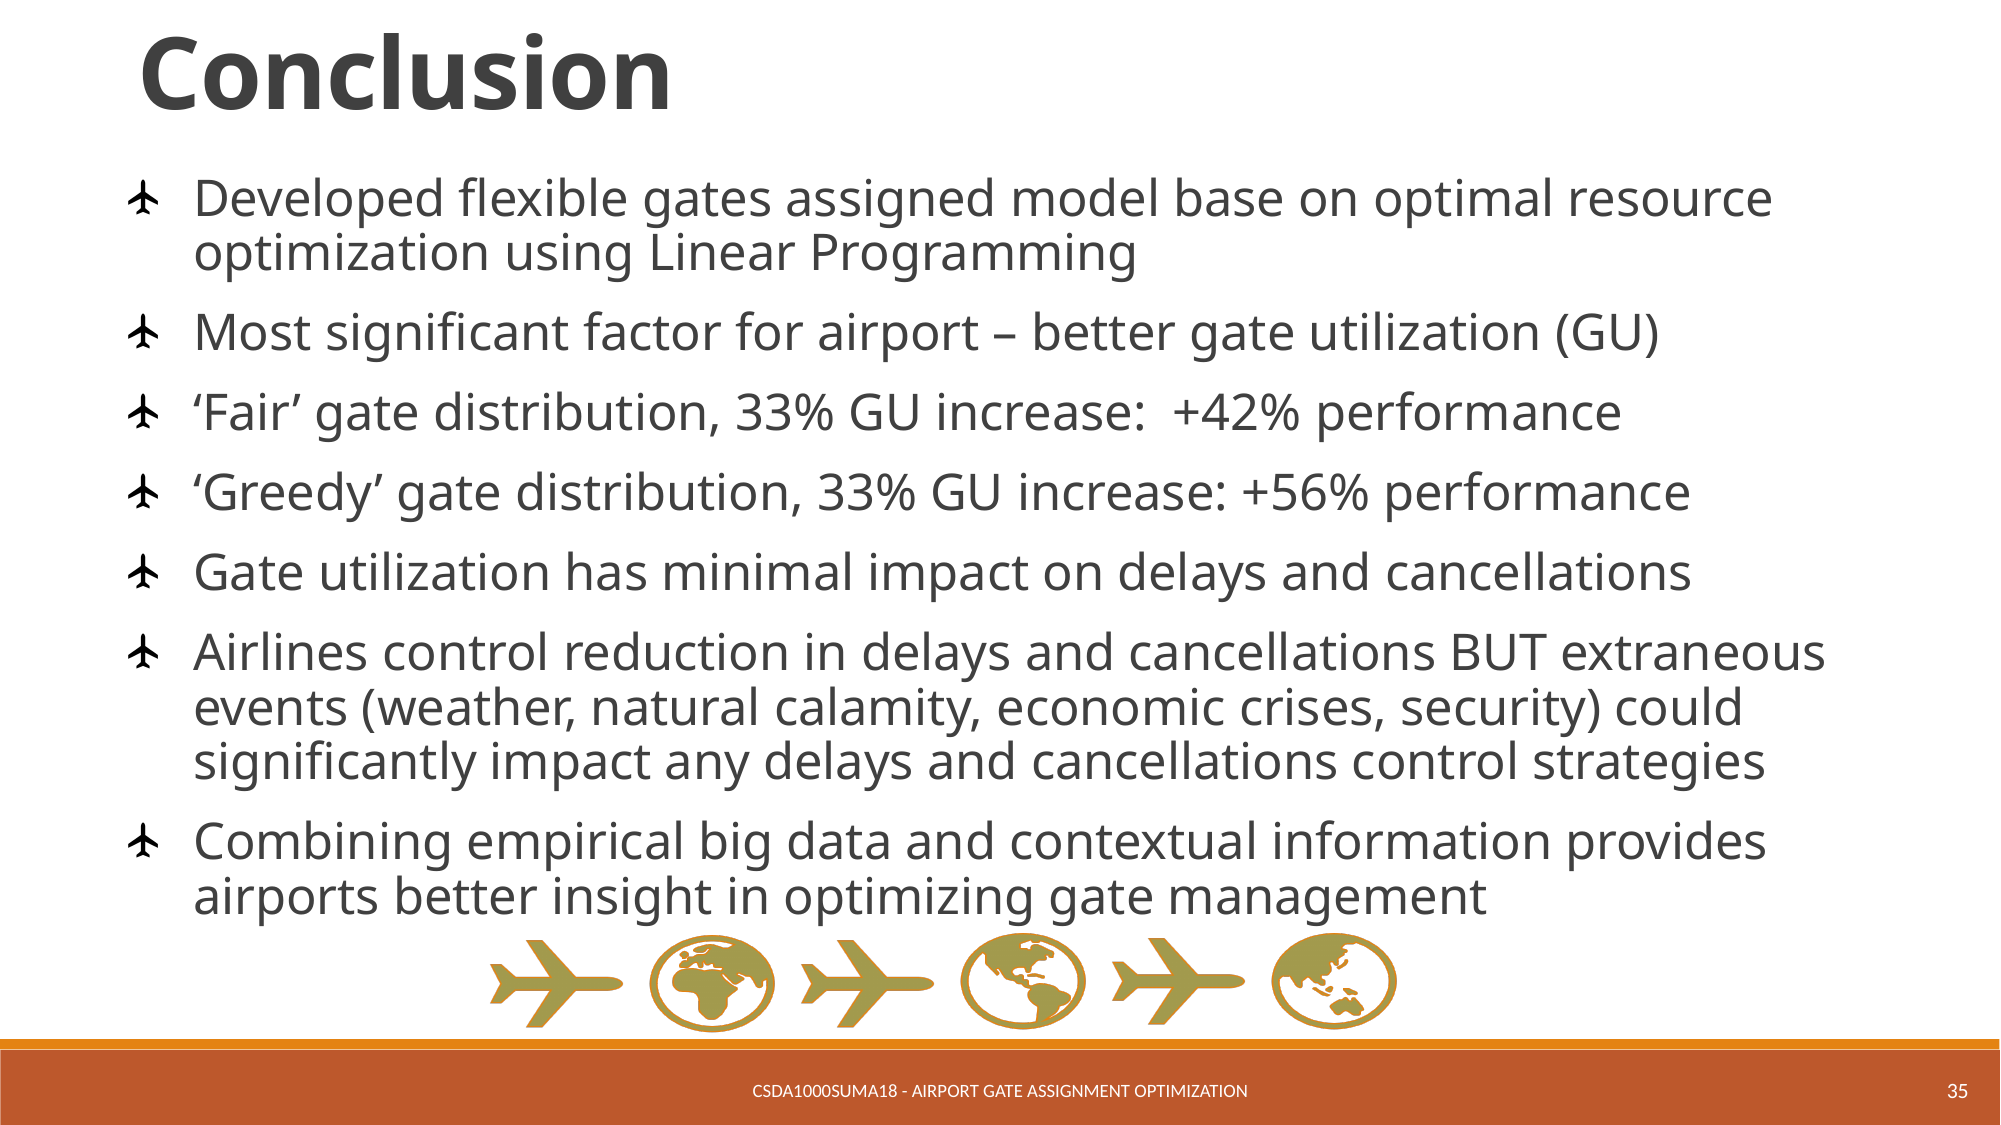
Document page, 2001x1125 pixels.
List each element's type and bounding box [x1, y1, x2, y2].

picture [122, 630, 164, 672]
list [122, 164, 1912, 949]
picture [122, 470, 164, 512]
picture [122, 819, 164, 861]
slide_number [1768, 1059, 1984, 1120]
picture [122, 310, 164, 352]
picture [122, 390, 164, 432]
text_box [478, 920, 1412, 1044]
picture [122, 550, 164, 592]
title [122, 8, 1848, 138]
footer [604, 1059, 1396, 1120]
picture [122, 176, 164, 218]
